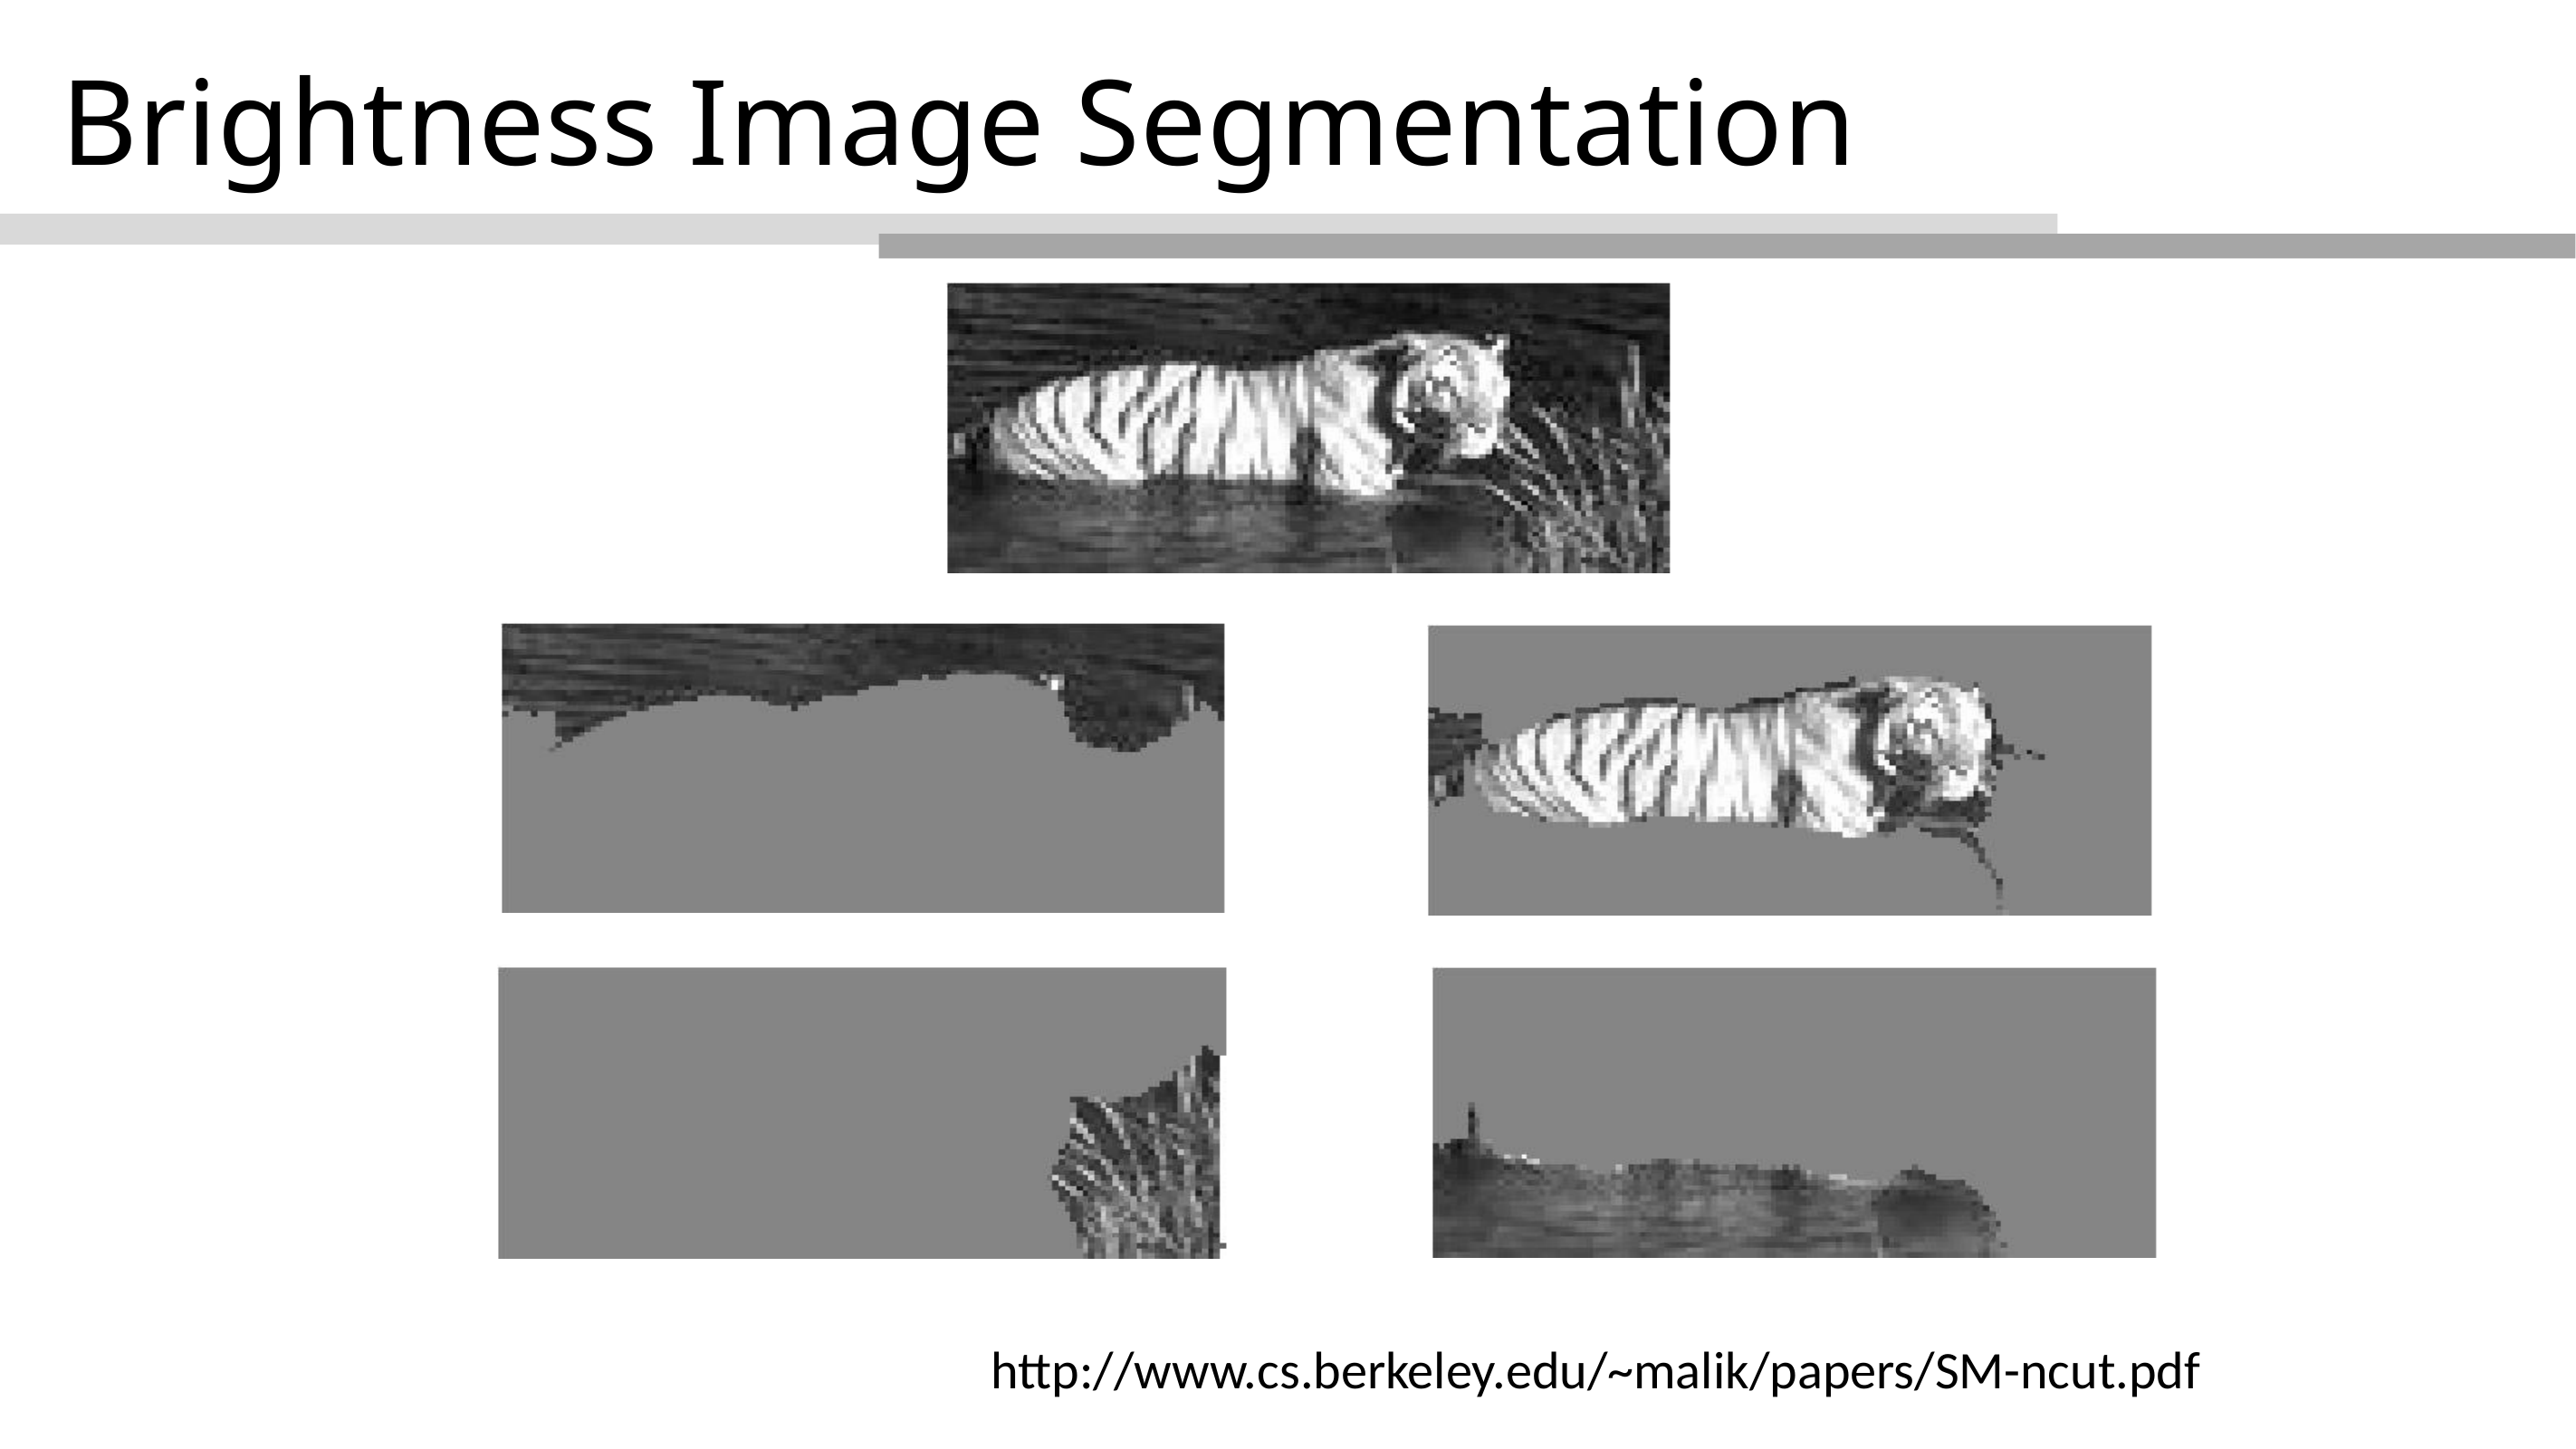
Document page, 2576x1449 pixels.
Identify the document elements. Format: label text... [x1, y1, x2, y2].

picture [946, 271, 1675, 573]
text_box http://www.cs.berkeley.edu/~malik/papers/SM-ncut.pdf [983, 1329, 2221, 1407]
picture [1432, 955, 2161, 1258]
picture [1427, 613, 2157, 916]
picture [501, 611, 1230, 913]
picture [497, 954, 1233, 1259]
title Brightness Image Segmentation [47, 29, 2524, 226]
